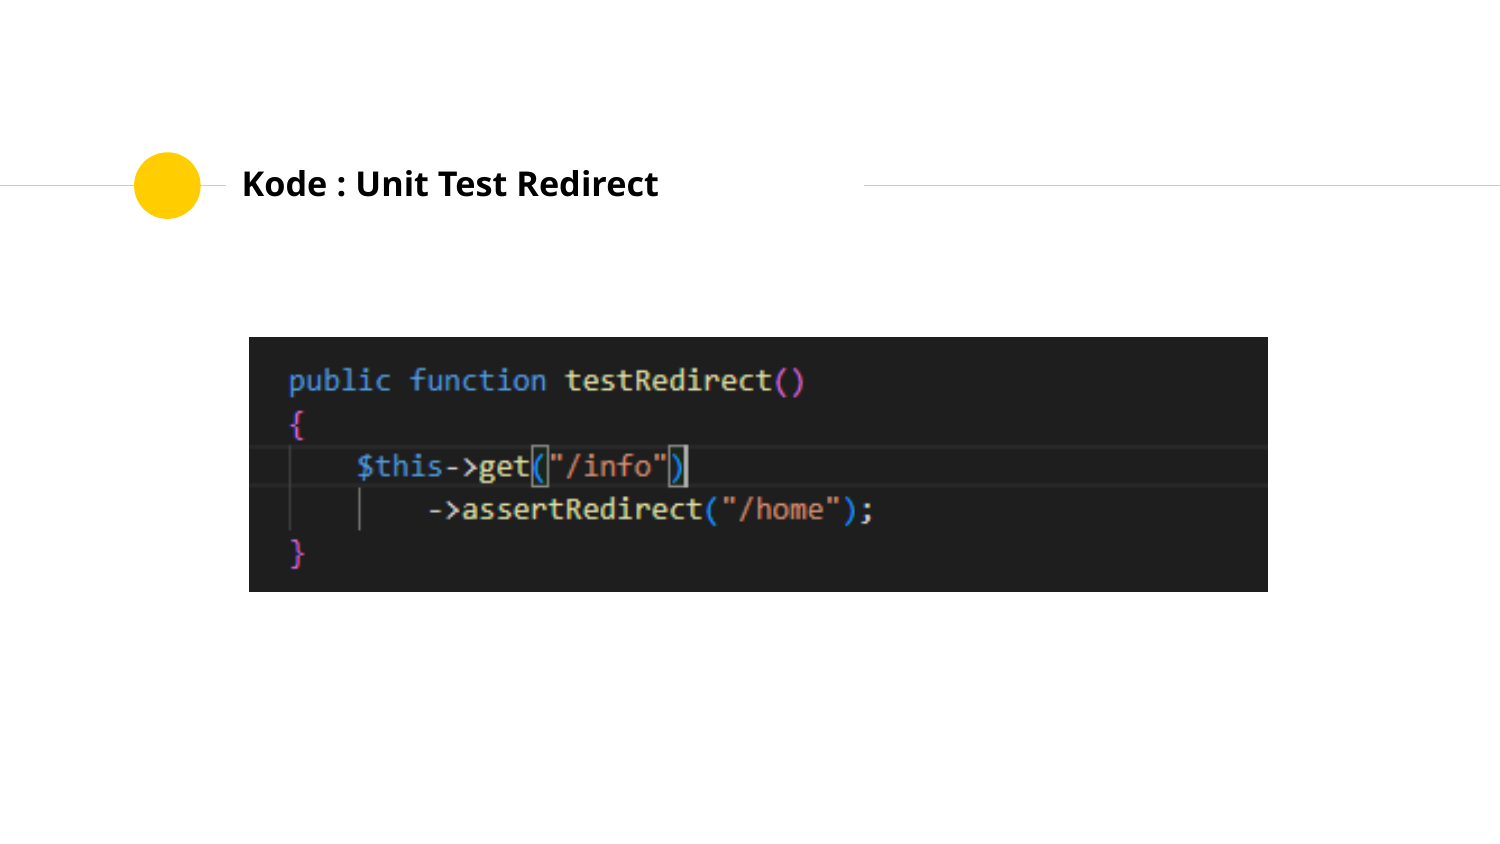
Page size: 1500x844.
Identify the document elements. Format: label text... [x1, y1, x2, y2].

picture [249, 337, 1268, 592]
title Kode : Unit Test Redirect [226, 146, 863, 219]
